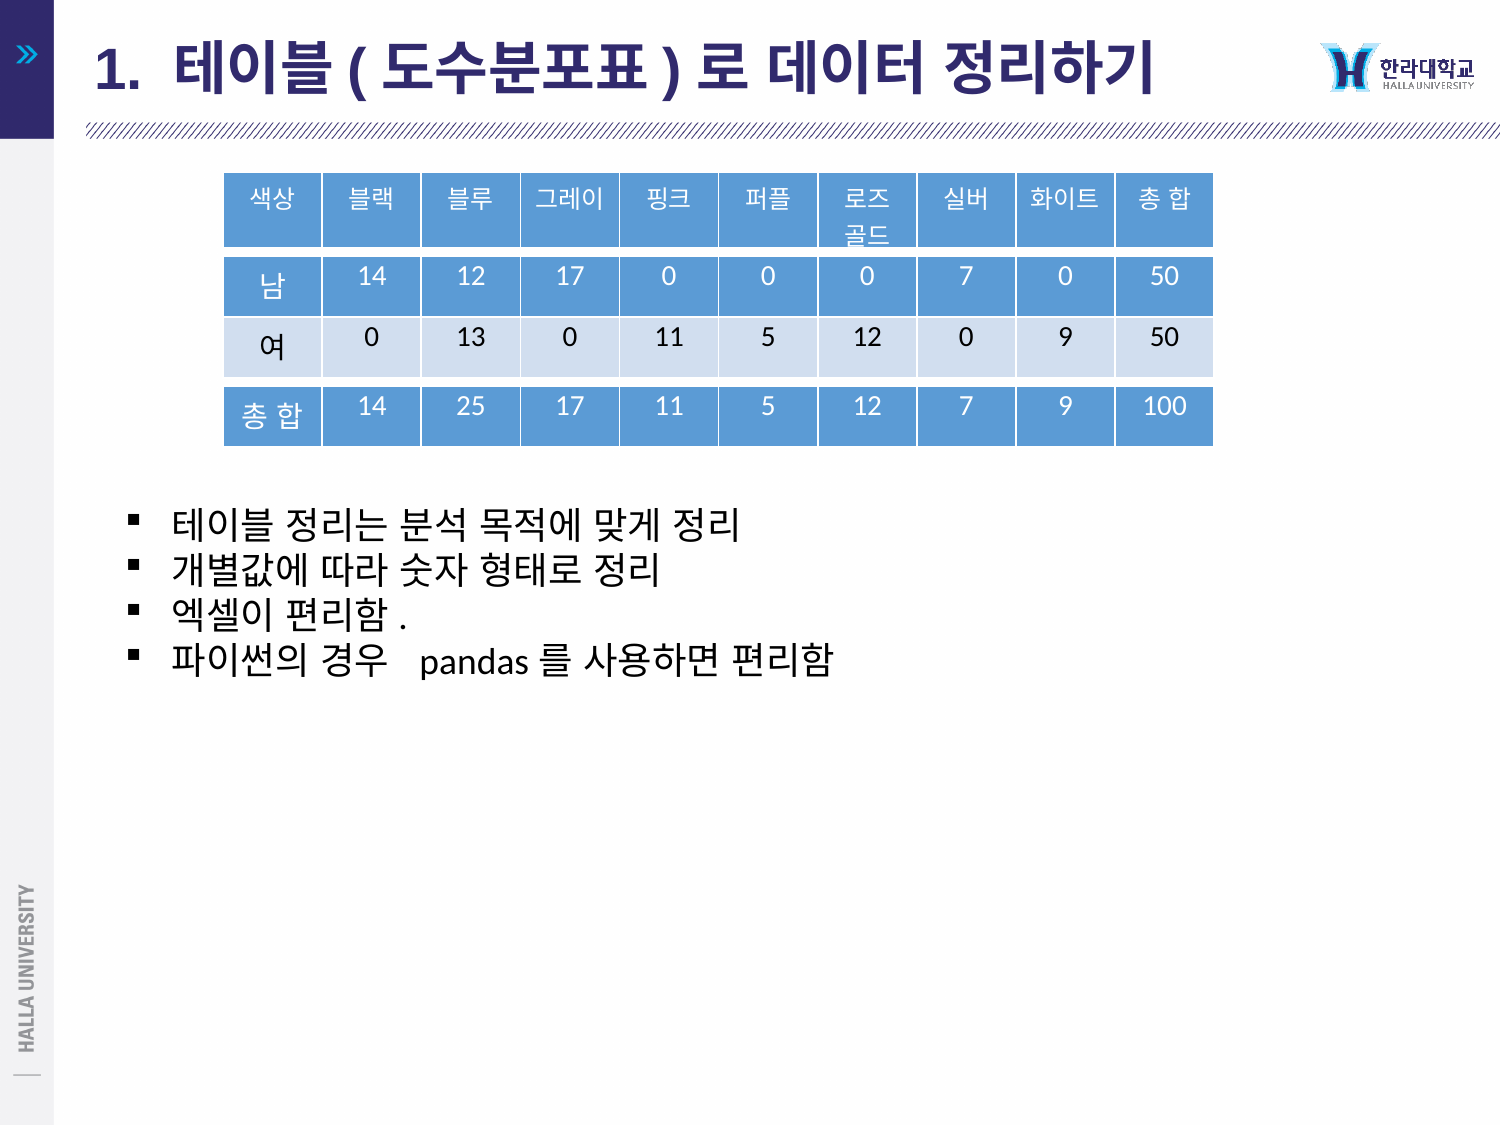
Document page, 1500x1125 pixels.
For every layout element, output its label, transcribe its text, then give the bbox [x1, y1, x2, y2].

table_header 그레이 [521, 173, 619, 247]
table_header 핑크 [620, 173, 718, 247]
table_header 100 [1116, 387, 1213, 446]
table_header 17 [521, 387, 619, 446]
table_header 블랙 [323, 173, 420, 247]
table_header 실버 [918, 173, 1015, 247]
table_header 9 [1017, 387, 1114, 446]
table_header 0 [620, 257, 718, 316]
table_header 화이트 [1017, 173, 1114, 247]
table_header 남 [224, 257, 321, 316]
table_cell 9 [1017, 318, 1114, 377]
table_header 색상 [224, 173, 321, 247]
text_box 테이블 정리는 분석 목적에 맞게 정리 개별값에 따라 숫자 형태로 정리 엑셀이 편리함. 파이썬의 경우 pandas를 사용하면 편리함 [110, 494, 1500, 690]
table_cell 12 [819, 318, 916, 377]
table_header 12 [422, 257, 520, 316]
table_header 50 [1116, 257, 1213, 316]
table_cell 0 [521, 318, 619, 377]
table_header 총 합 [224, 387, 321, 446]
table_header 7 [918, 387, 1015, 446]
table_header 11 [620, 387, 718, 446]
table_header 0 [819, 257, 916, 316]
table_header 12 [819, 387, 916, 446]
text_box 1. 테이블(도수분포표)로 데이터 정리하기 [79, 23, 1203, 109]
table_header 블루 [422, 173, 520, 247]
table_header 14 [323, 257, 420, 316]
table_header 5 [719, 387, 817, 446]
table_header 17 [521, 257, 619, 316]
table_header 0 [719, 257, 817, 316]
table_header 총 합 [1116, 173, 1213, 247]
table_header 7 [918, 257, 1015, 316]
table_cell 여 [224, 318, 321, 377]
table_cell 0 [918, 318, 1015, 377]
table_cell 50 [1116, 318, 1213, 377]
table_cell 5 [719, 318, 817, 377]
table_header 14 [323, 387, 420, 446]
table_cell 11 [620, 318, 718, 377]
table_header 0 [1017, 257, 1114, 316]
table_cell 0 [323, 318, 420, 377]
picture [0, 0, 1500, 1125]
table_cell 13 [422, 318, 520, 377]
table_header 로즈 골드 [819, 173, 916, 247]
table_header 25 [422, 387, 520, 446]
table_header 퍼플 [719, 173, 817, 247]
